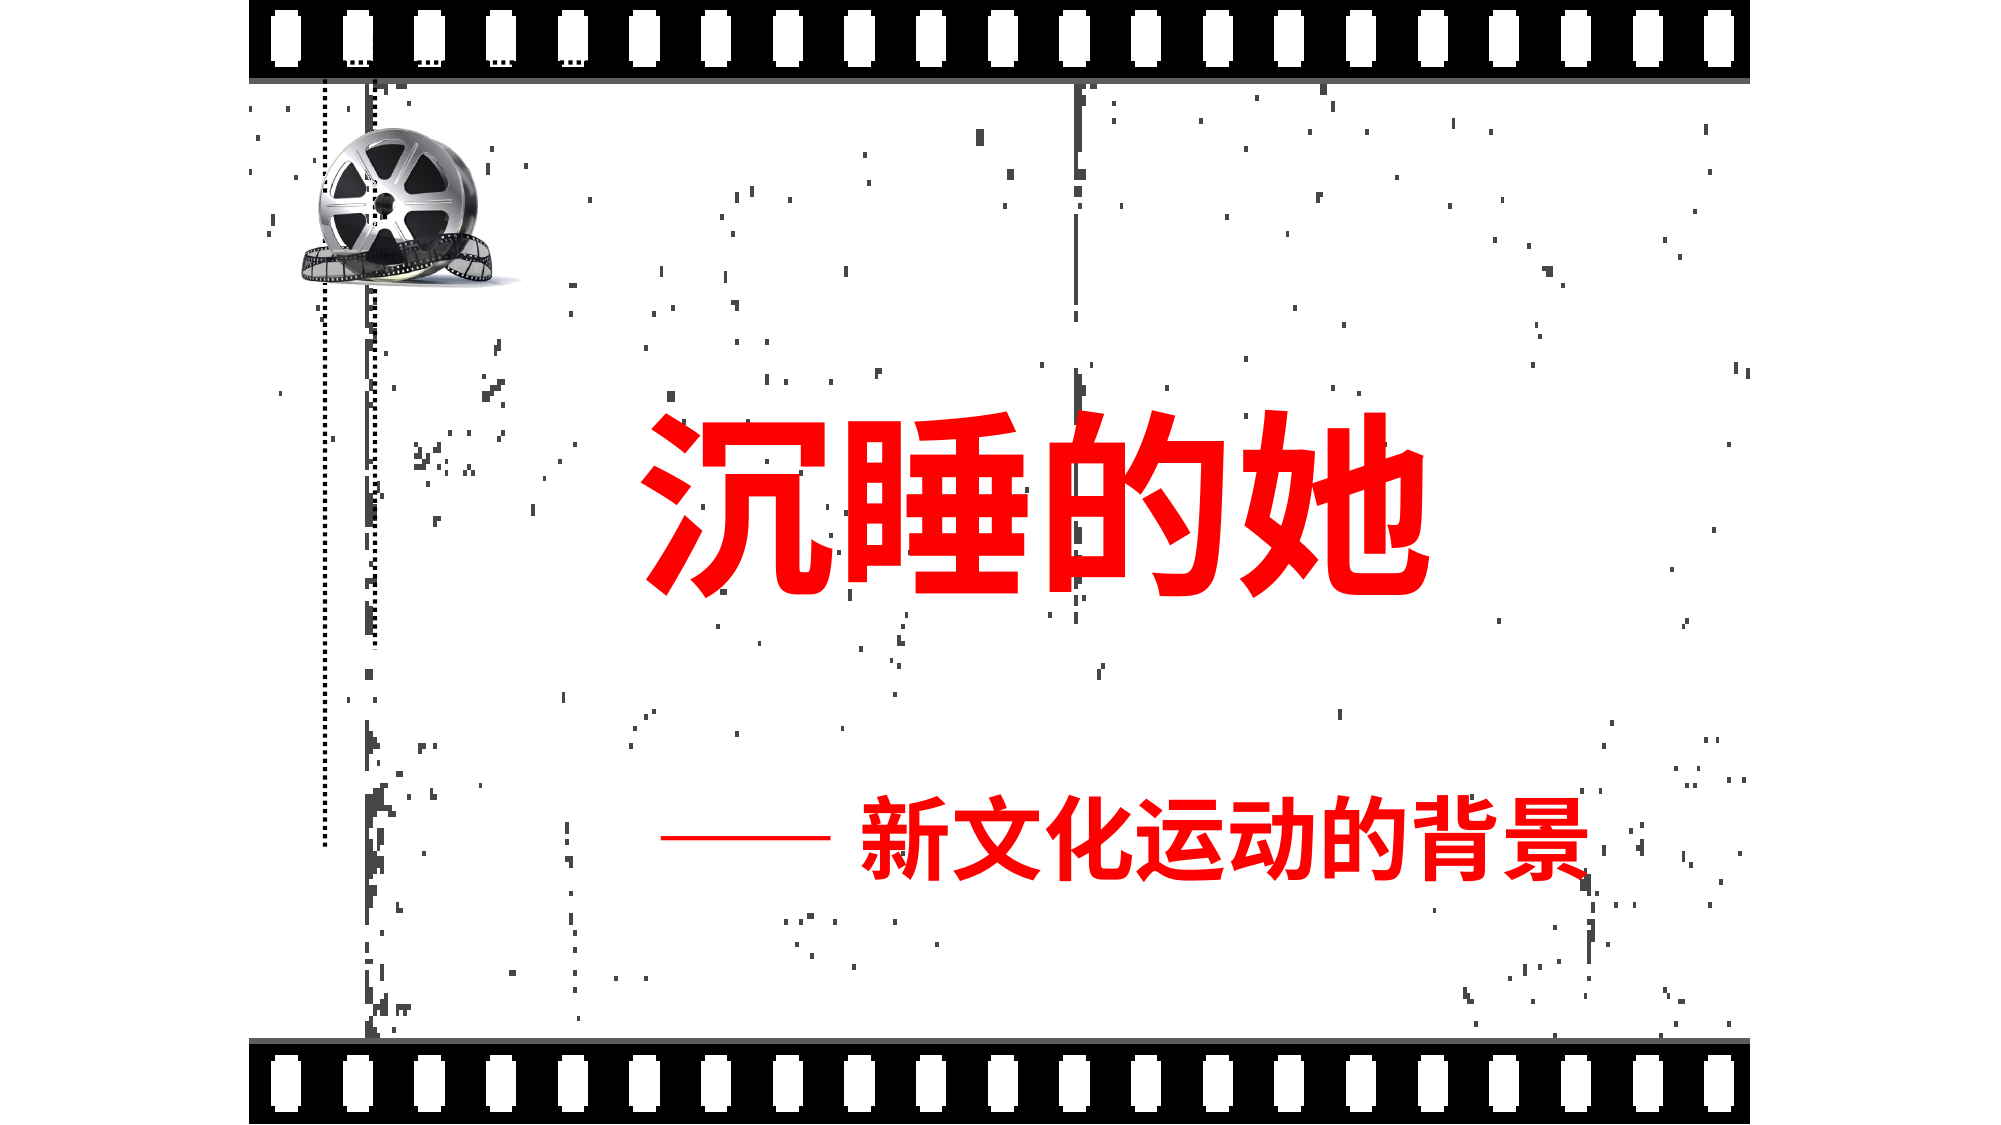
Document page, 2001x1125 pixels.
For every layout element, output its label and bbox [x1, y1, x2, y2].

picture [249, 0, 1750, 1124]
text_box [299, 37, 596, 850]
